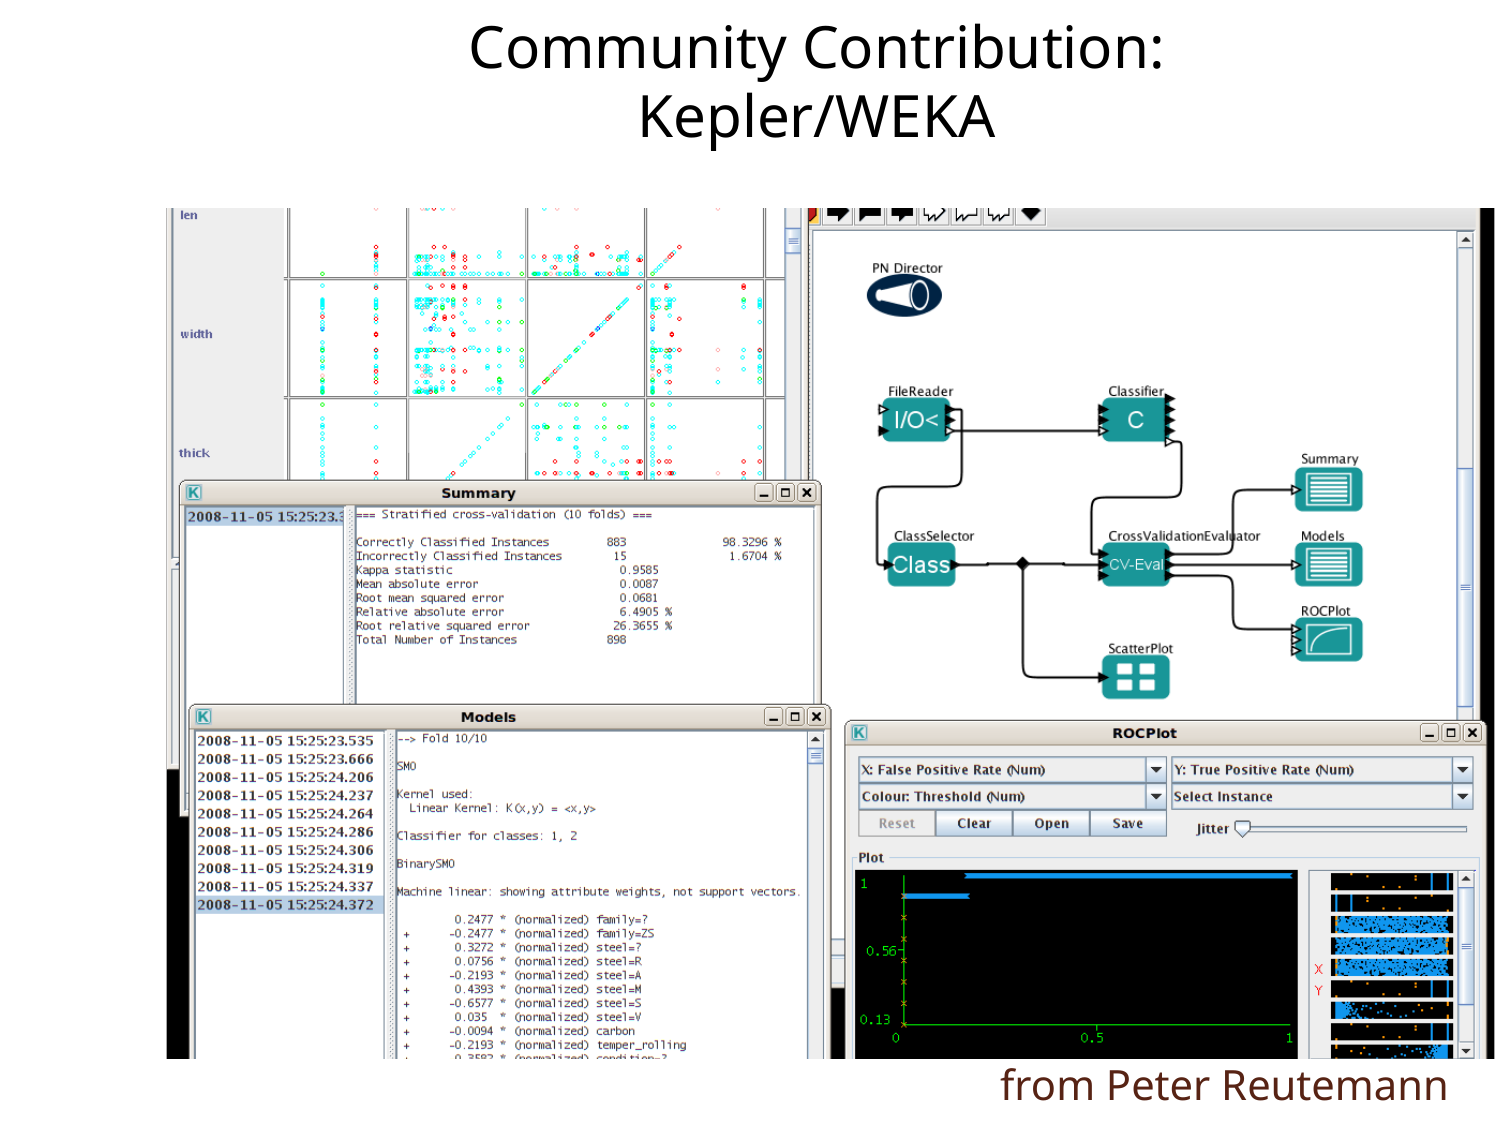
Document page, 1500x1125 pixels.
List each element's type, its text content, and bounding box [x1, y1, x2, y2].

picture [166, 207, 1495, 1059]
text_box from Peter Reutemann [993, 1058, 1500, 1125]
title Community Contribution: Kepler/WEKA [199, 0, 1456, 160]
